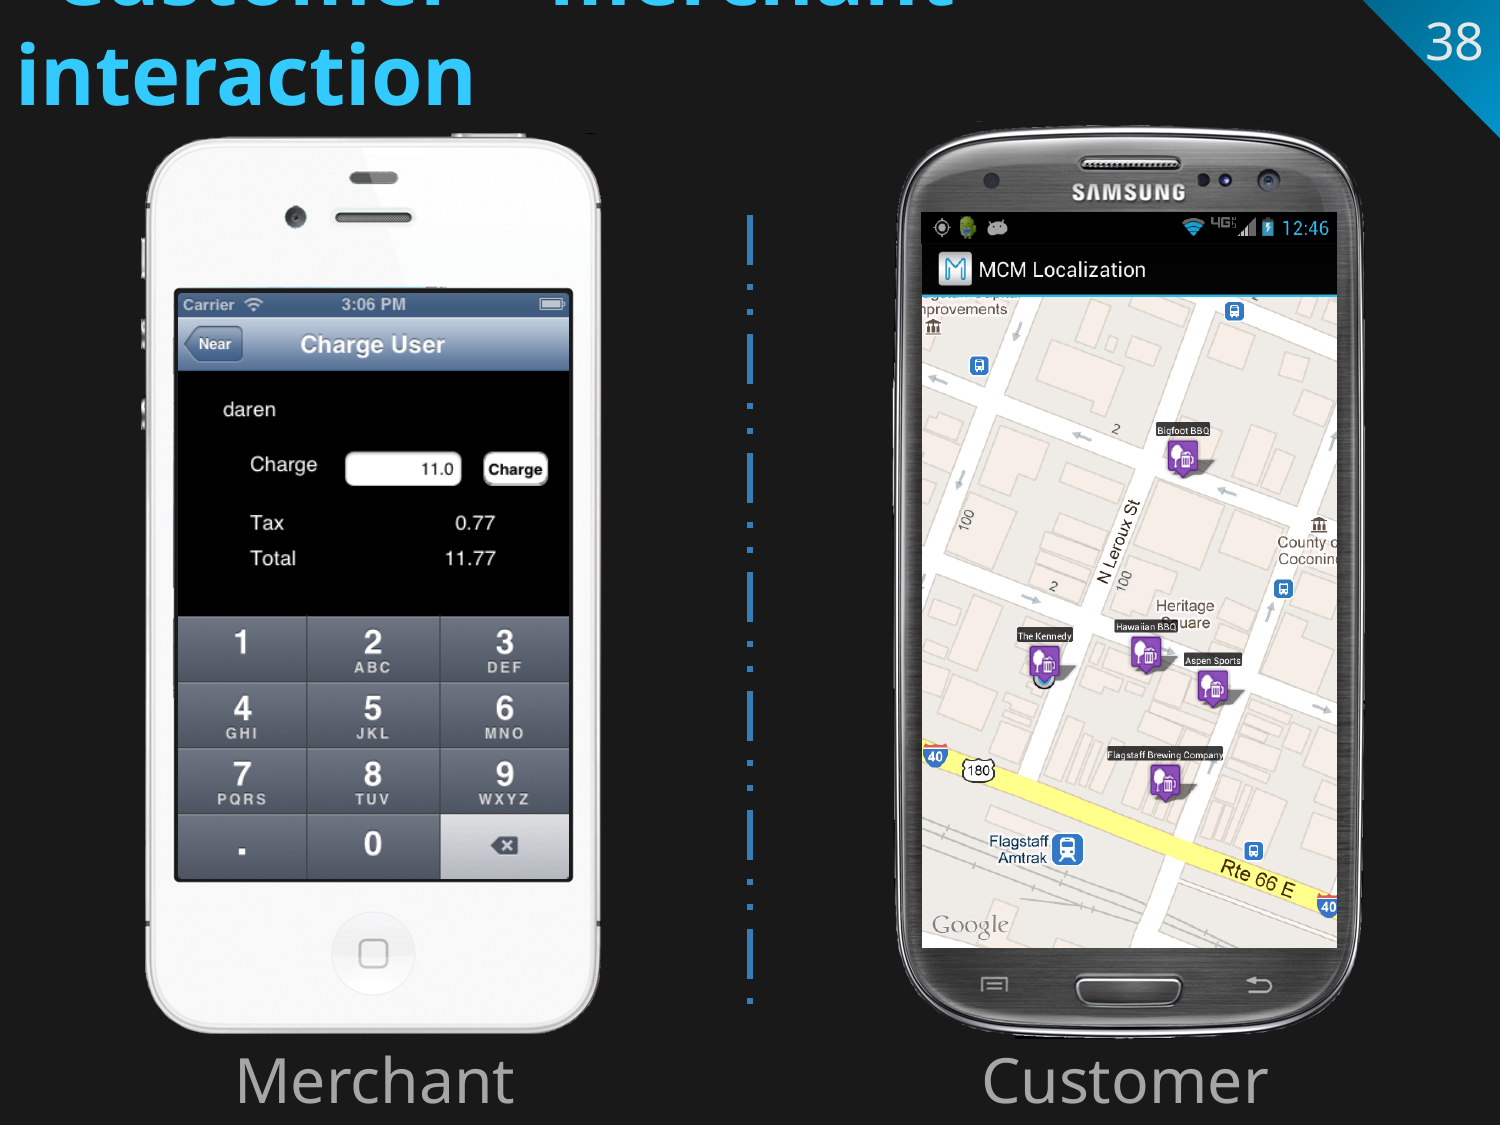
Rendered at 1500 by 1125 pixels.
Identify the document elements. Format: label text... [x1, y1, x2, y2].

slide_number 38 [1149, 12, 1500, 75]
title Customer - merchant interaction [0, 0, 1413, 138]
text_box Customer [899, 1046, 1350, 1124]
picture [141, 133, 606, 1036]
picture [886, 120, 1366, 1039]
text_box Merchant [149, 1044, 600, 1124]
